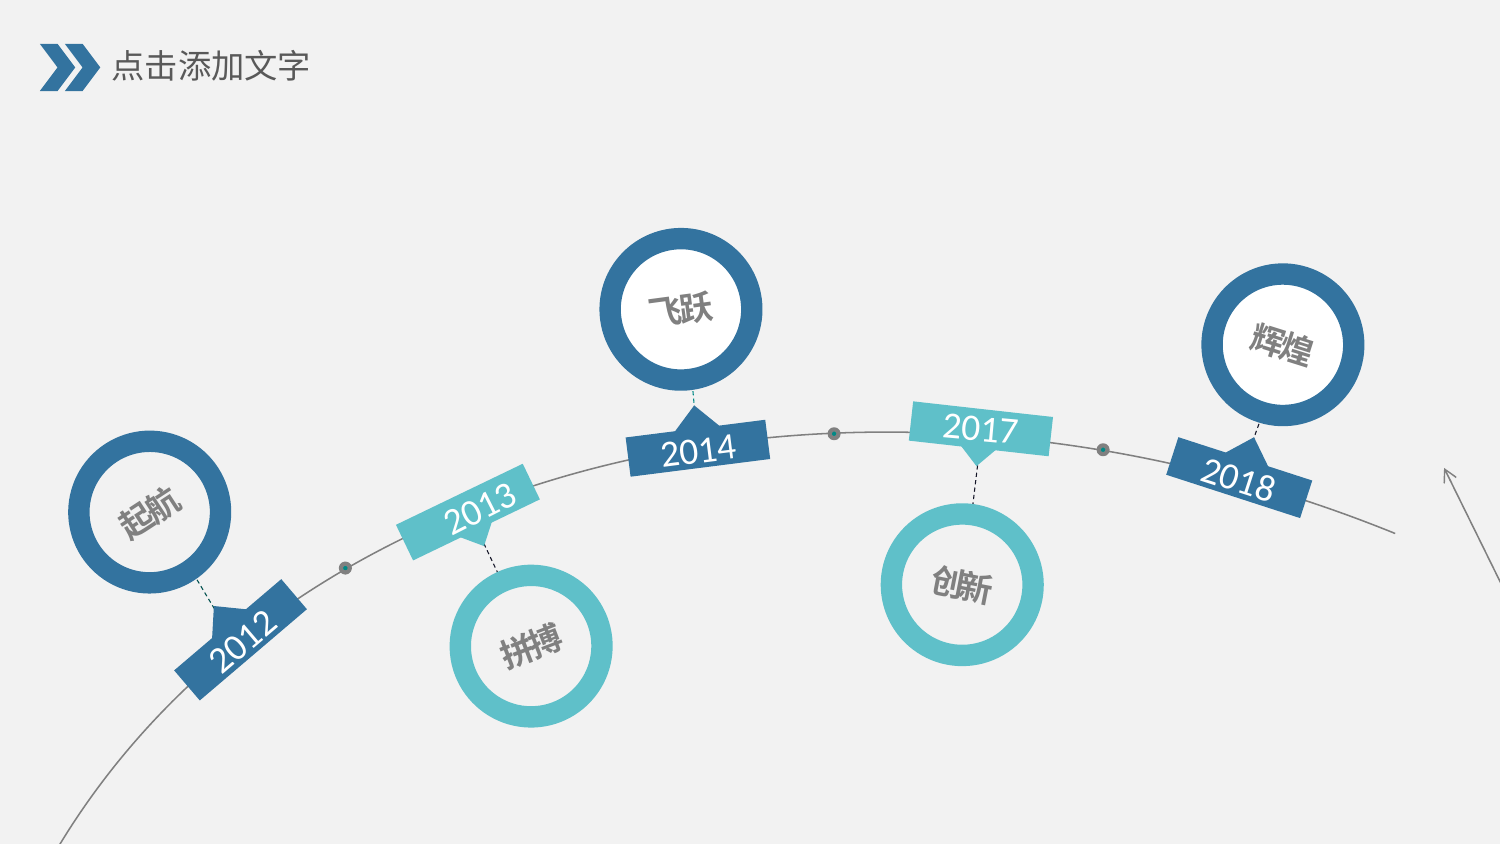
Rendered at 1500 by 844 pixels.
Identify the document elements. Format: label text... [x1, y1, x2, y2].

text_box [400, 491, 542, 550]
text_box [0, 429, 1500, 844]
text_box 飞跃 [610, 238, 752, 381]
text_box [625, 405, 768, 469]
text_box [162, 599, 304, 663]
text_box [1172, 435, 1314, 499]
text_box 辉煌 [1212, 274, 1354, 416]
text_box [908, 396, 1051, 467]
